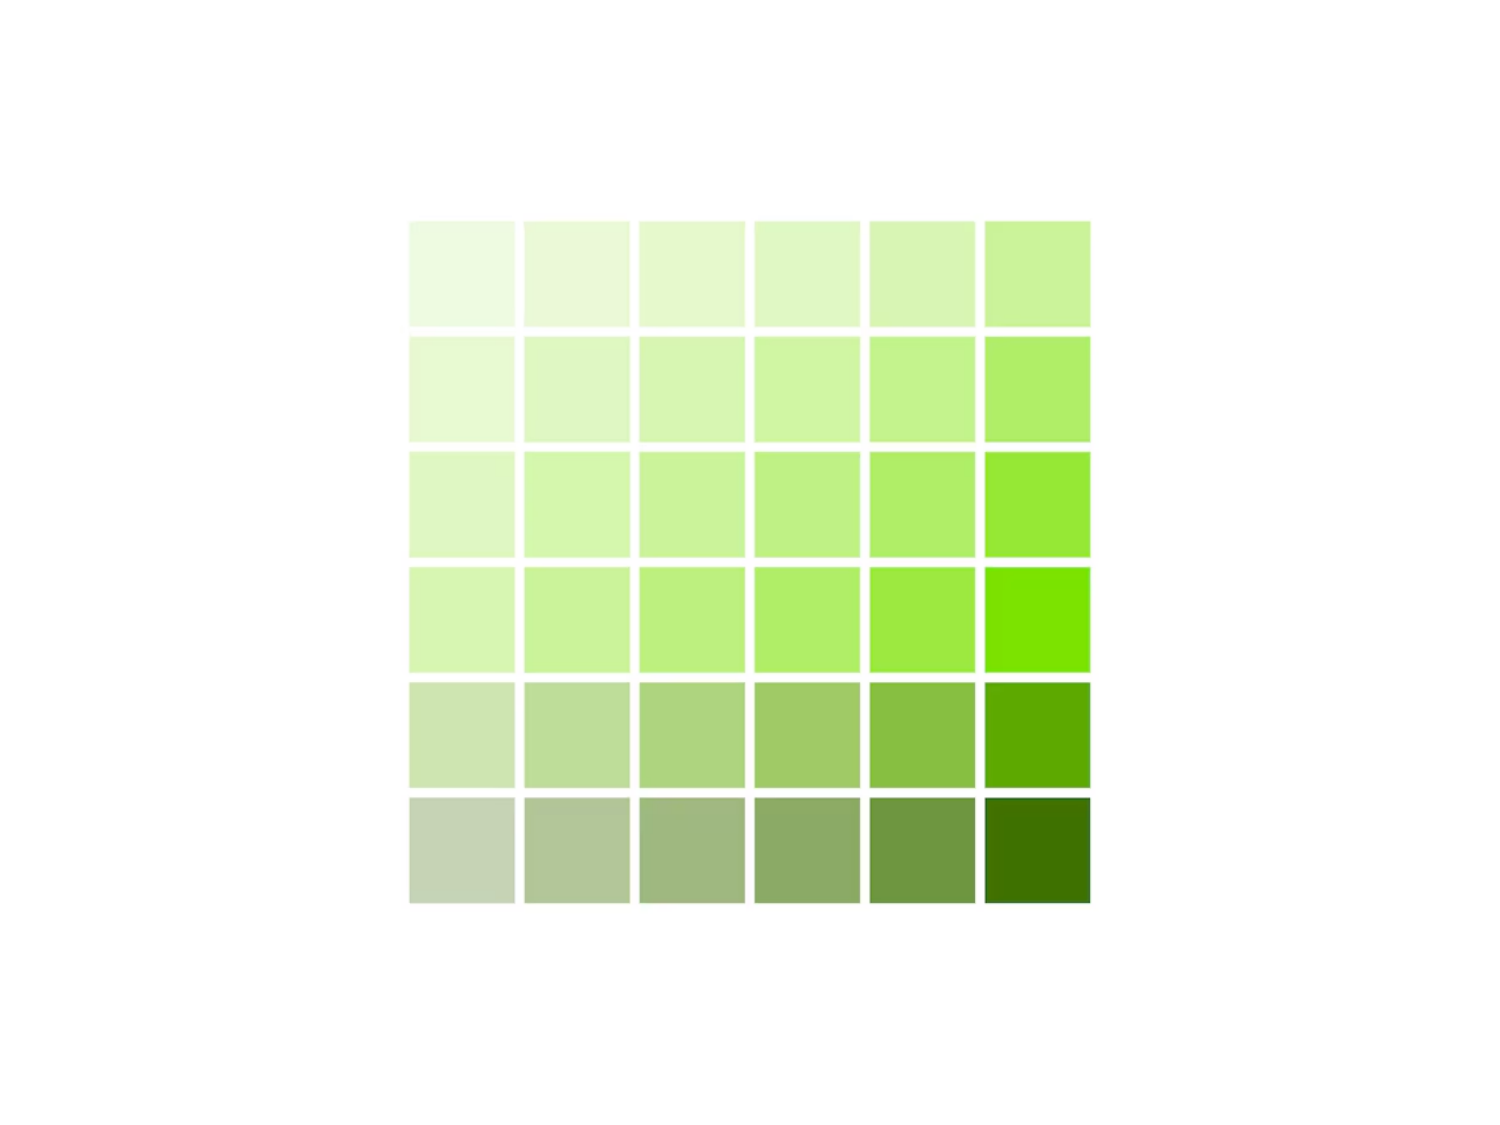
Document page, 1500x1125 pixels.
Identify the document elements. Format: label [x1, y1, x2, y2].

picture [382, 195, 1117, 930]
